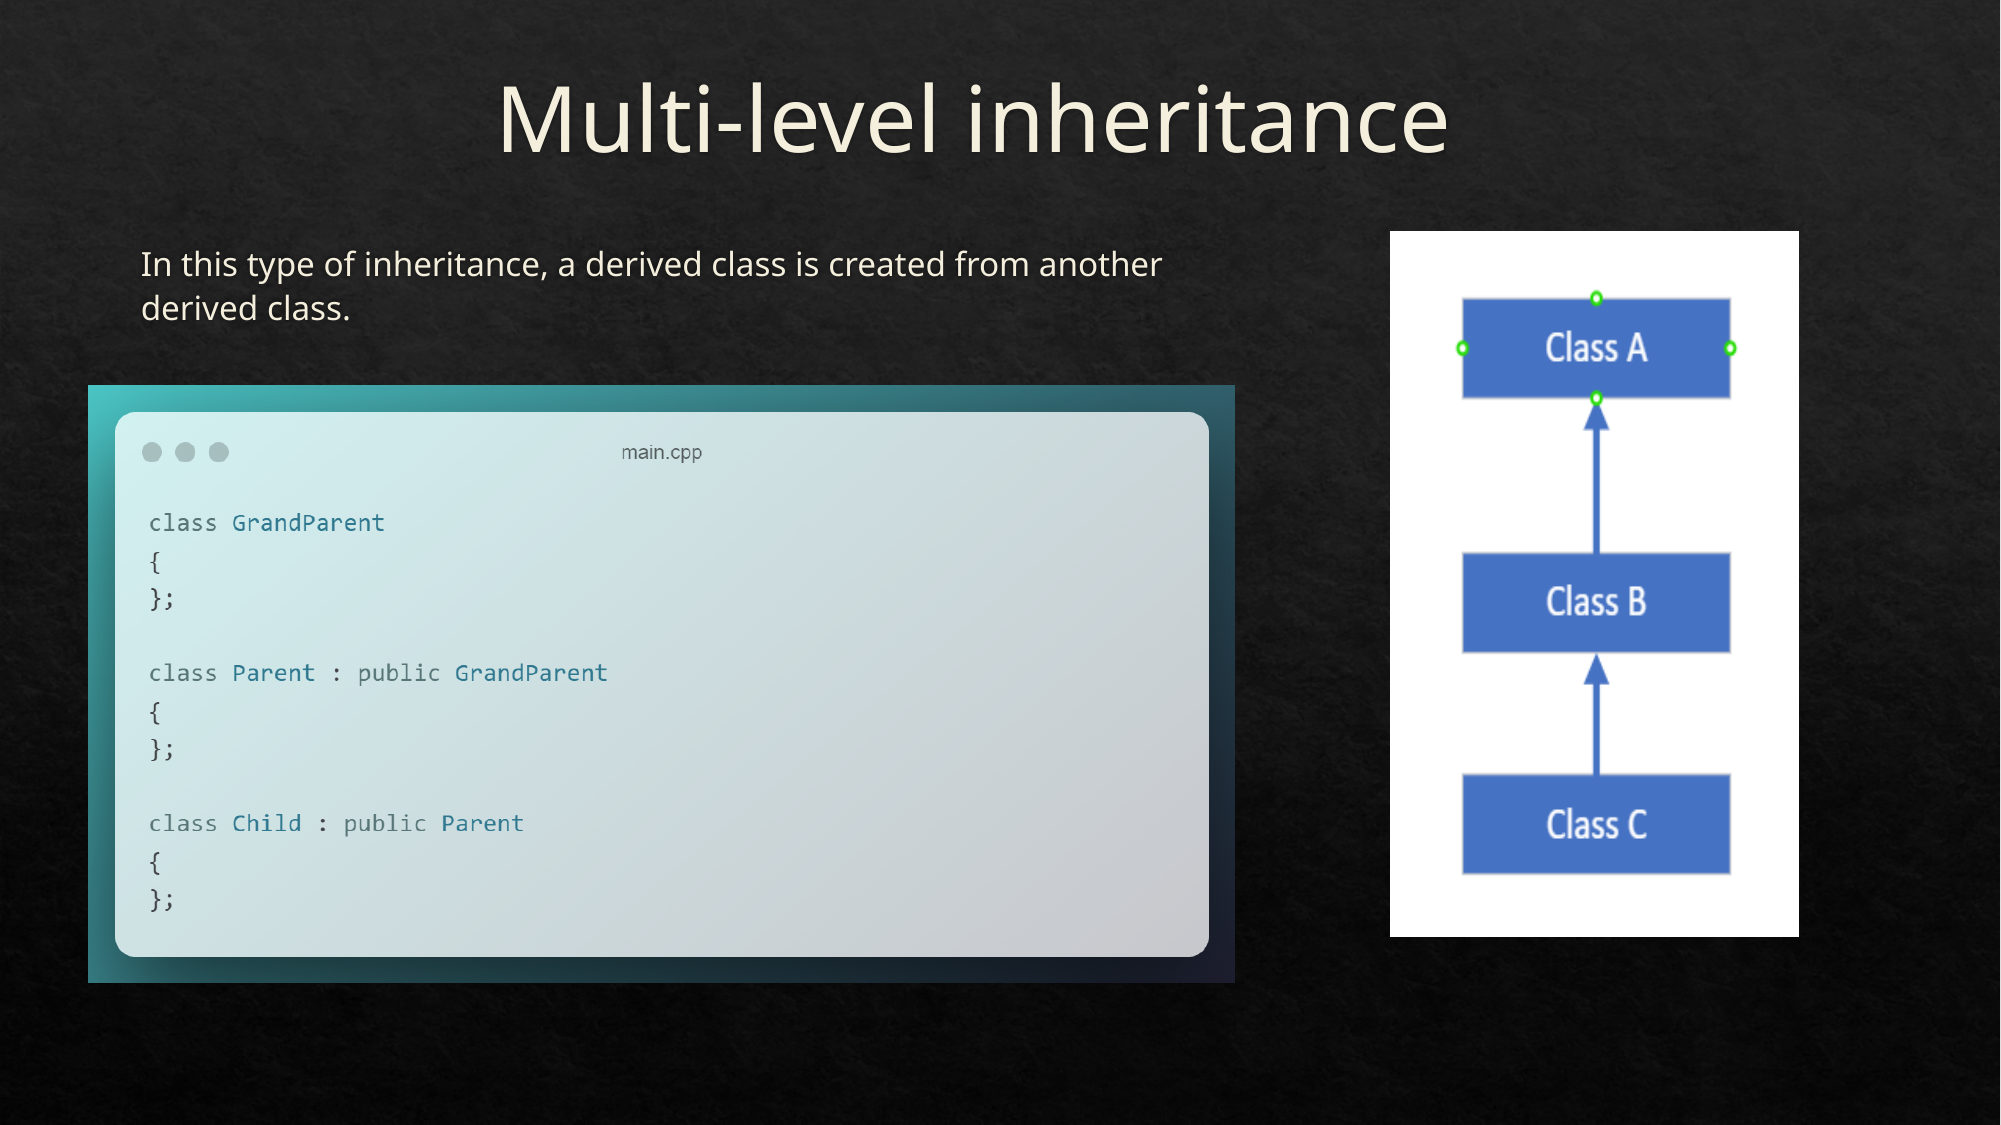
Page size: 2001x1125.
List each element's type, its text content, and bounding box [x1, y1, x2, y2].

picture [0, 0, 2001, 1125]
title Multi-level inheritance [354, 59, 1595, 181]
list In this type of inheritance, a derived class is created from another derived class. [88, 231, 1182, 375]
